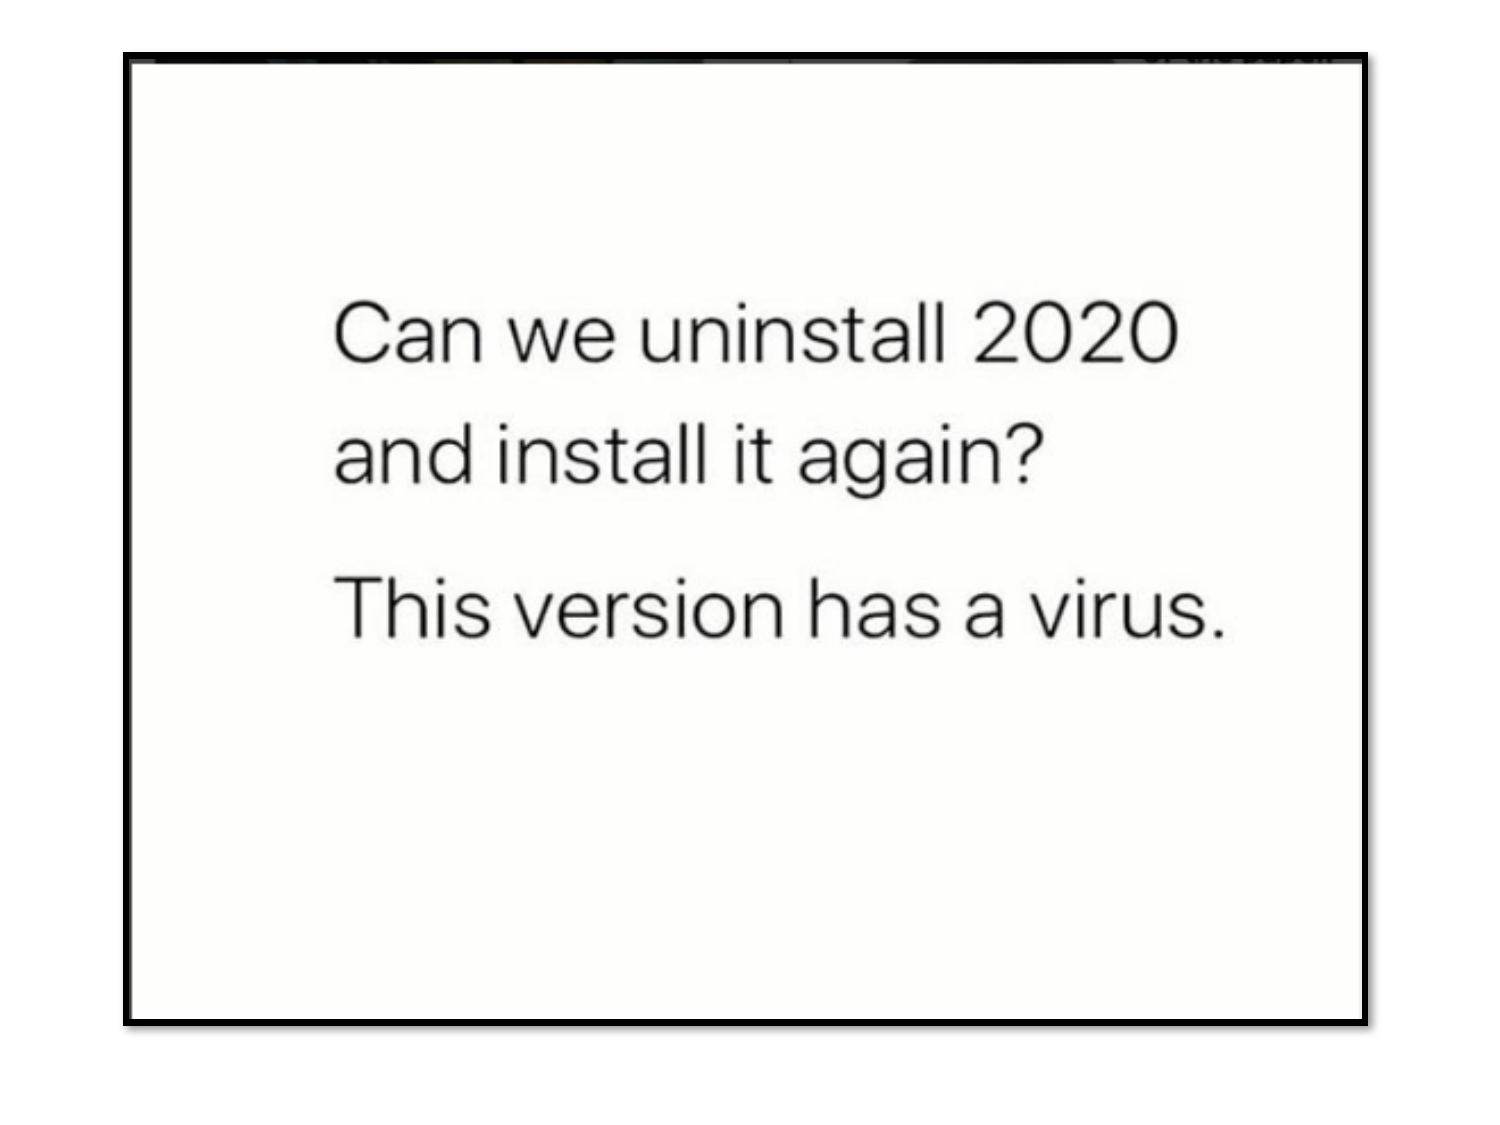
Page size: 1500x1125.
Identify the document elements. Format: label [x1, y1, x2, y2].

picture [128, 58, 1363, 1020]
